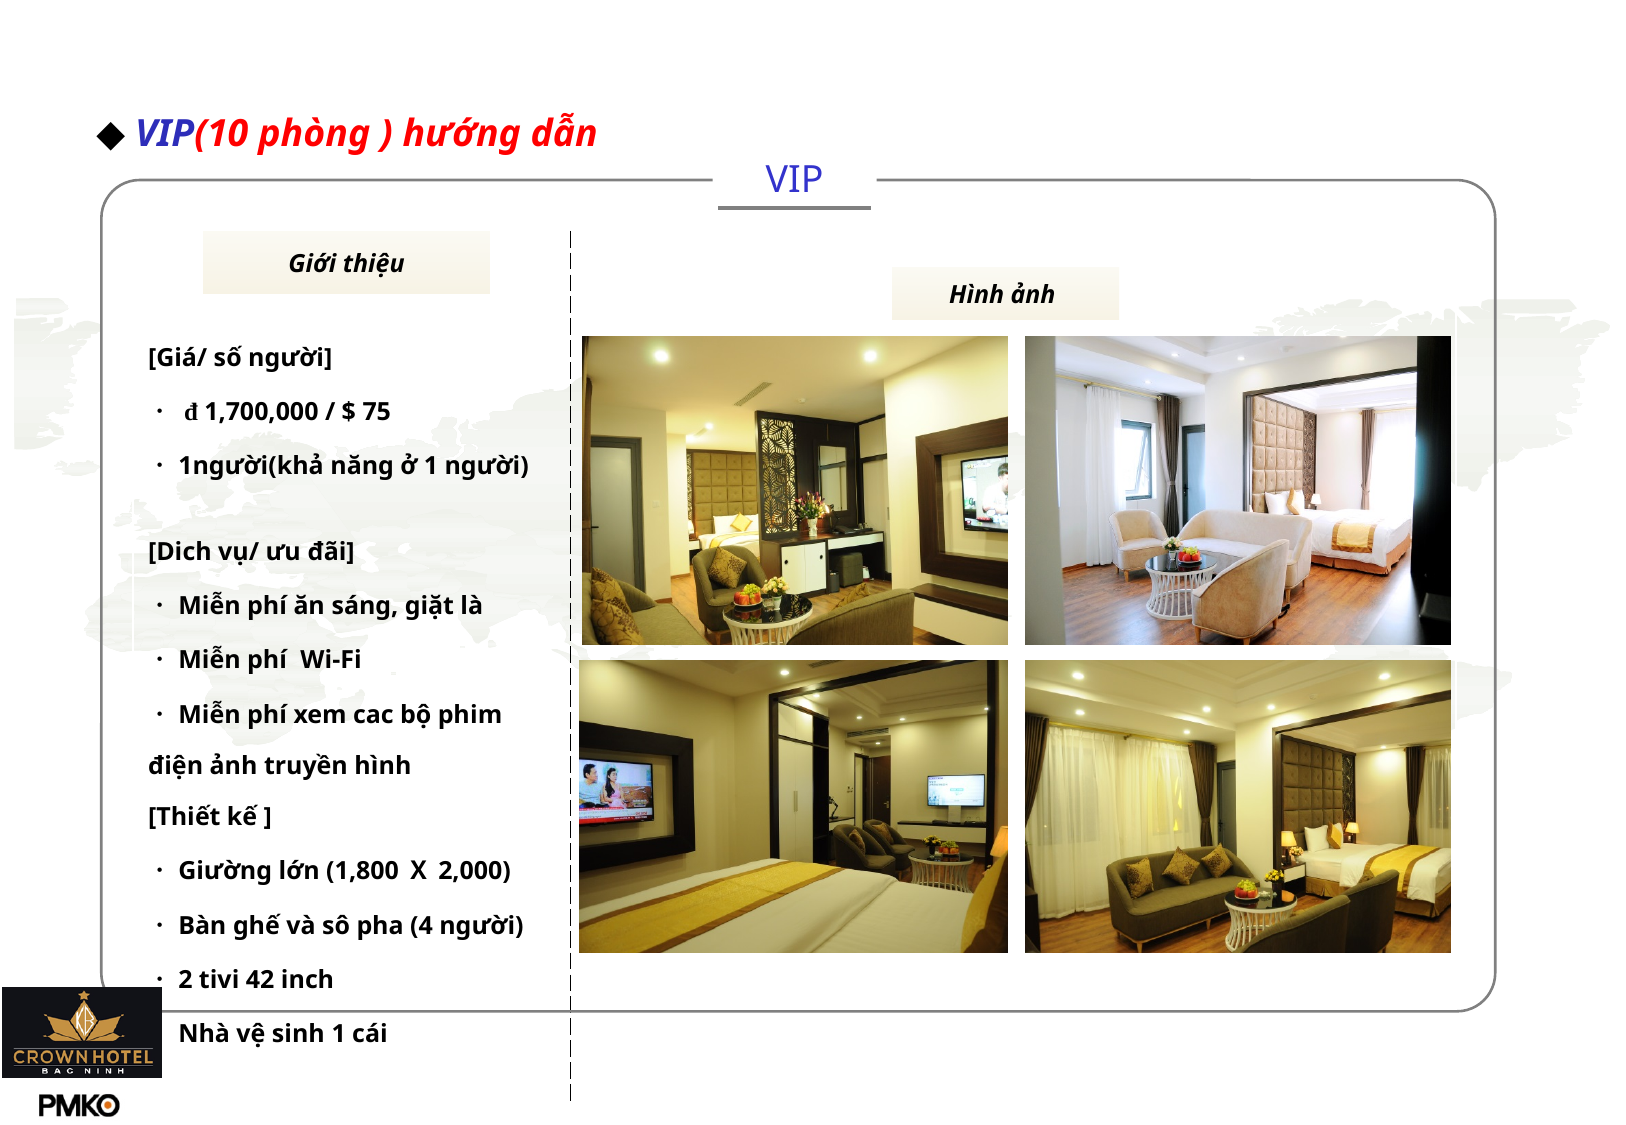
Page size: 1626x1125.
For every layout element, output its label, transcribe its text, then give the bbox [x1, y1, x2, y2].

picture [579, 660, 1008, 953]
picture [1024, 336, 1451, 645]
text_box ◆ VIP(10 phòng ) hướng dẫn [81, 101, 713, 162]
picture [2, 987, 162, 1078]
text_box [101, 179, 1496, 1012]
picture [1024, 660, 1451, 953]
picture [581, 336, 1008, 645]
table_header [570, 1012, 1455, 1096]
picture [15, 1082, 131, 1125]
text_box Hình ảnh [892, 267, 1120, 320]
text_box VIP [712, 147, 877, 208]
text_box Giới thiệu [203, 231, 490, 294]
table_header [Giá/ số người] ㆍ đ 1,700,000 / $ 75 ㆍ1người(khả năng ở 1 người) [Dich vụ/ ưu đãi] ㆍMiễn phí ăn sáng, giặt là ㆍMiễn phí Wi-Fi ㆍMiễn phí xem cac bộ phim điện ảnh truyền hình [Thiết kế ] ㆍGiường lớn (1,800Ｘ2,000) ㆍBàn ghế và sô pha (4 người) ㆍ2 tivi 42 inch ㆍNhà vệ sinh 1 cái [134, 1012, 570, 1099]
